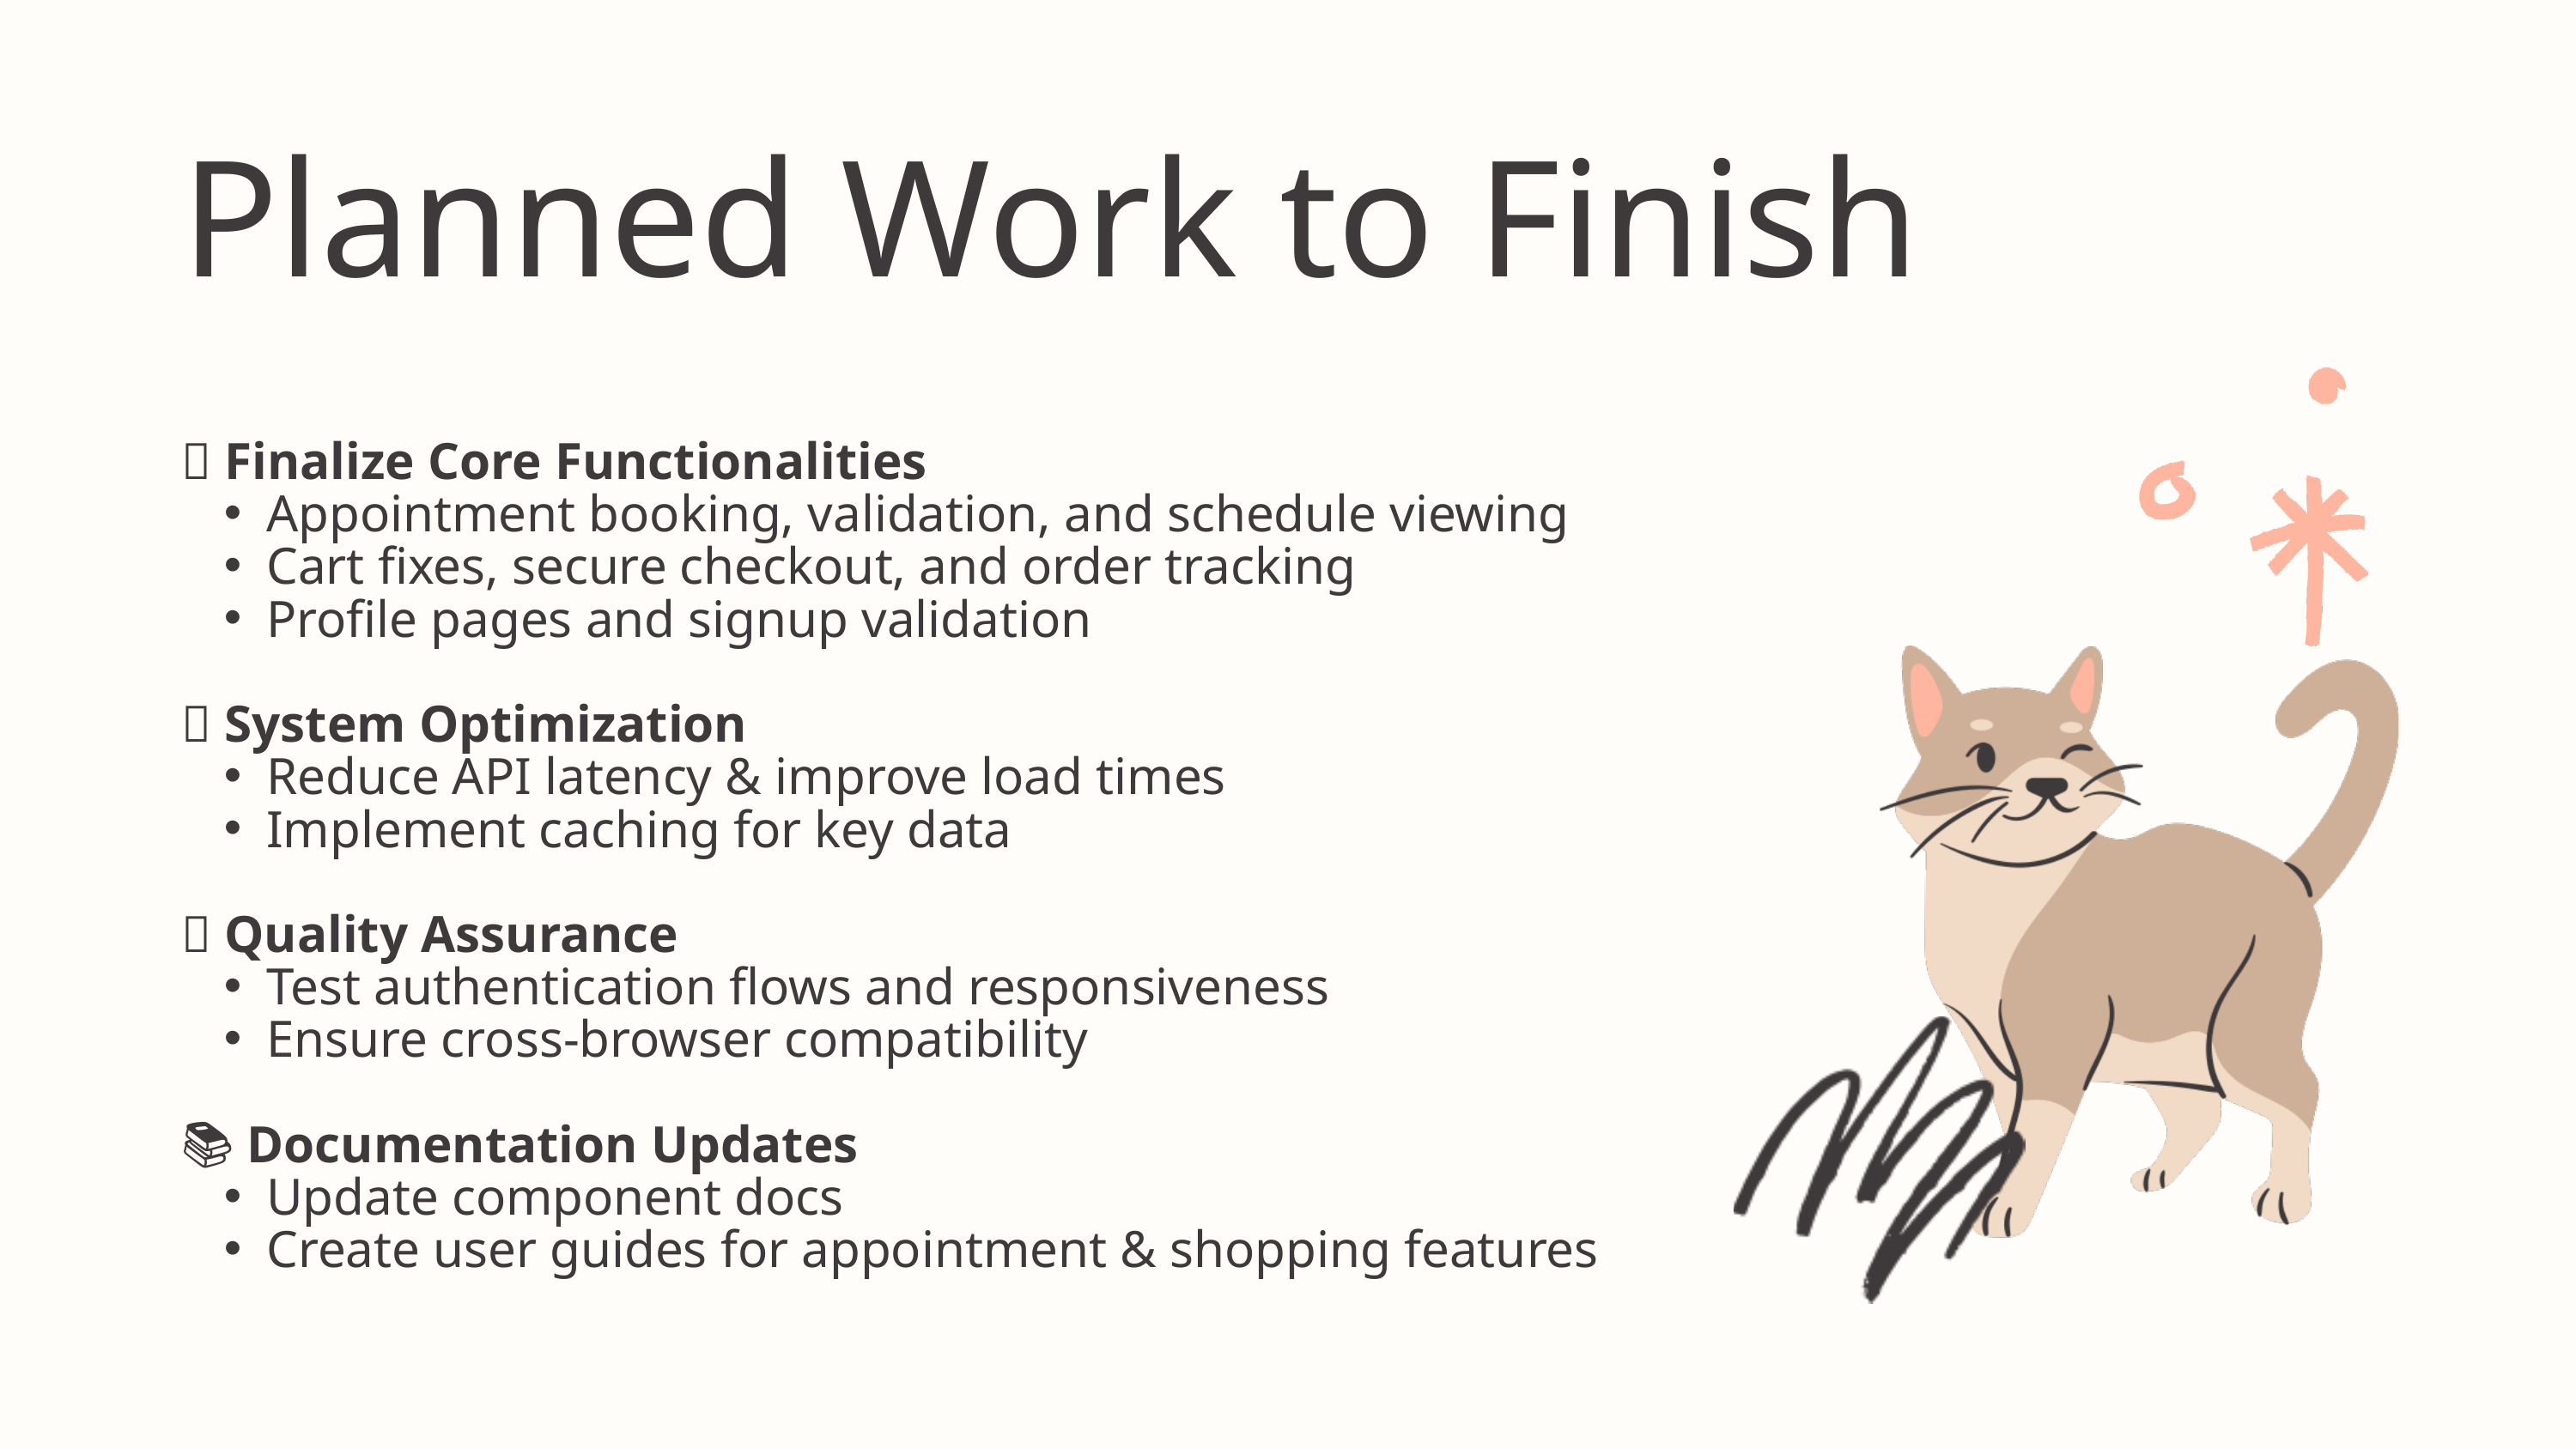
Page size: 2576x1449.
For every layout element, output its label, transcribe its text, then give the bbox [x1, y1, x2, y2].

text_box [2139, 367, 2369, 646]
text_box [1917, 646, 2399, 1239]
text_box [1917, 1016, 2026, 1304]
text_box Planned Work to Finish [181, 139, 2286, 309]
text_box ✅ Finalize Core Functionalities Appointment booking, validation, and schedule viewing Cart fixes, secure checkout, and order tracking Profile pages and signup validation 🚀 System Optimization Reduce API latency & improve load times Implement caching for key data 🧪 Quality Assurance Test authentication flows and responsiveness Ensure cross-browser compatibility 📚 Documentation Updates Update component docs Create user guides for appointment & shopping features [181, 436, 1917, 1331]
